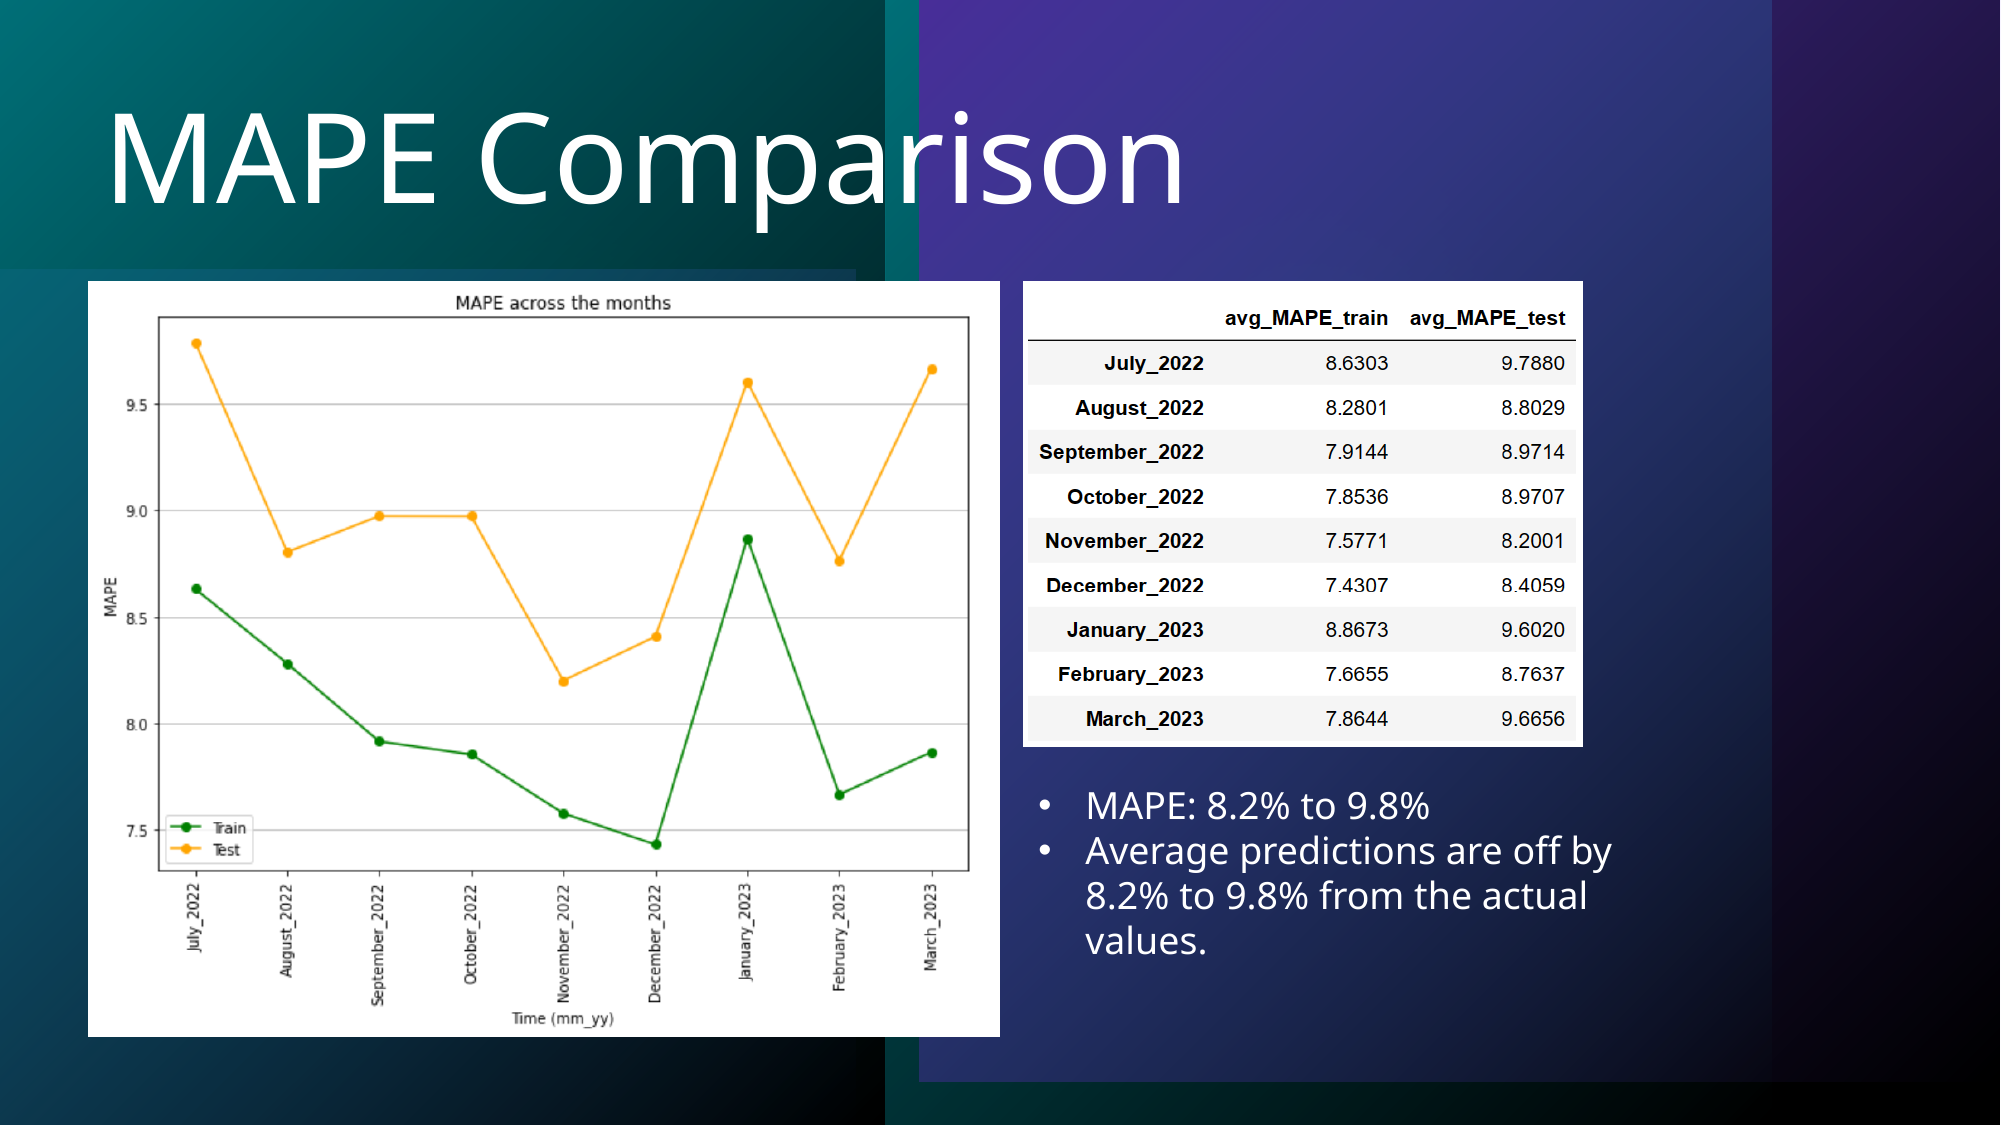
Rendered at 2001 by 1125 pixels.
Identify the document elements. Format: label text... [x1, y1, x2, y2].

picture [88, 281, 1000, 1037]
picture [1023, 281, 1583, 747]
text_box MAPE: 8.2% to 9.8% Average predictions are off by 8.2% to 9.8% from the actual values. [1023, 774, 1670, 970]
title MAPE Comparison [88, 88, 1910, 268]
